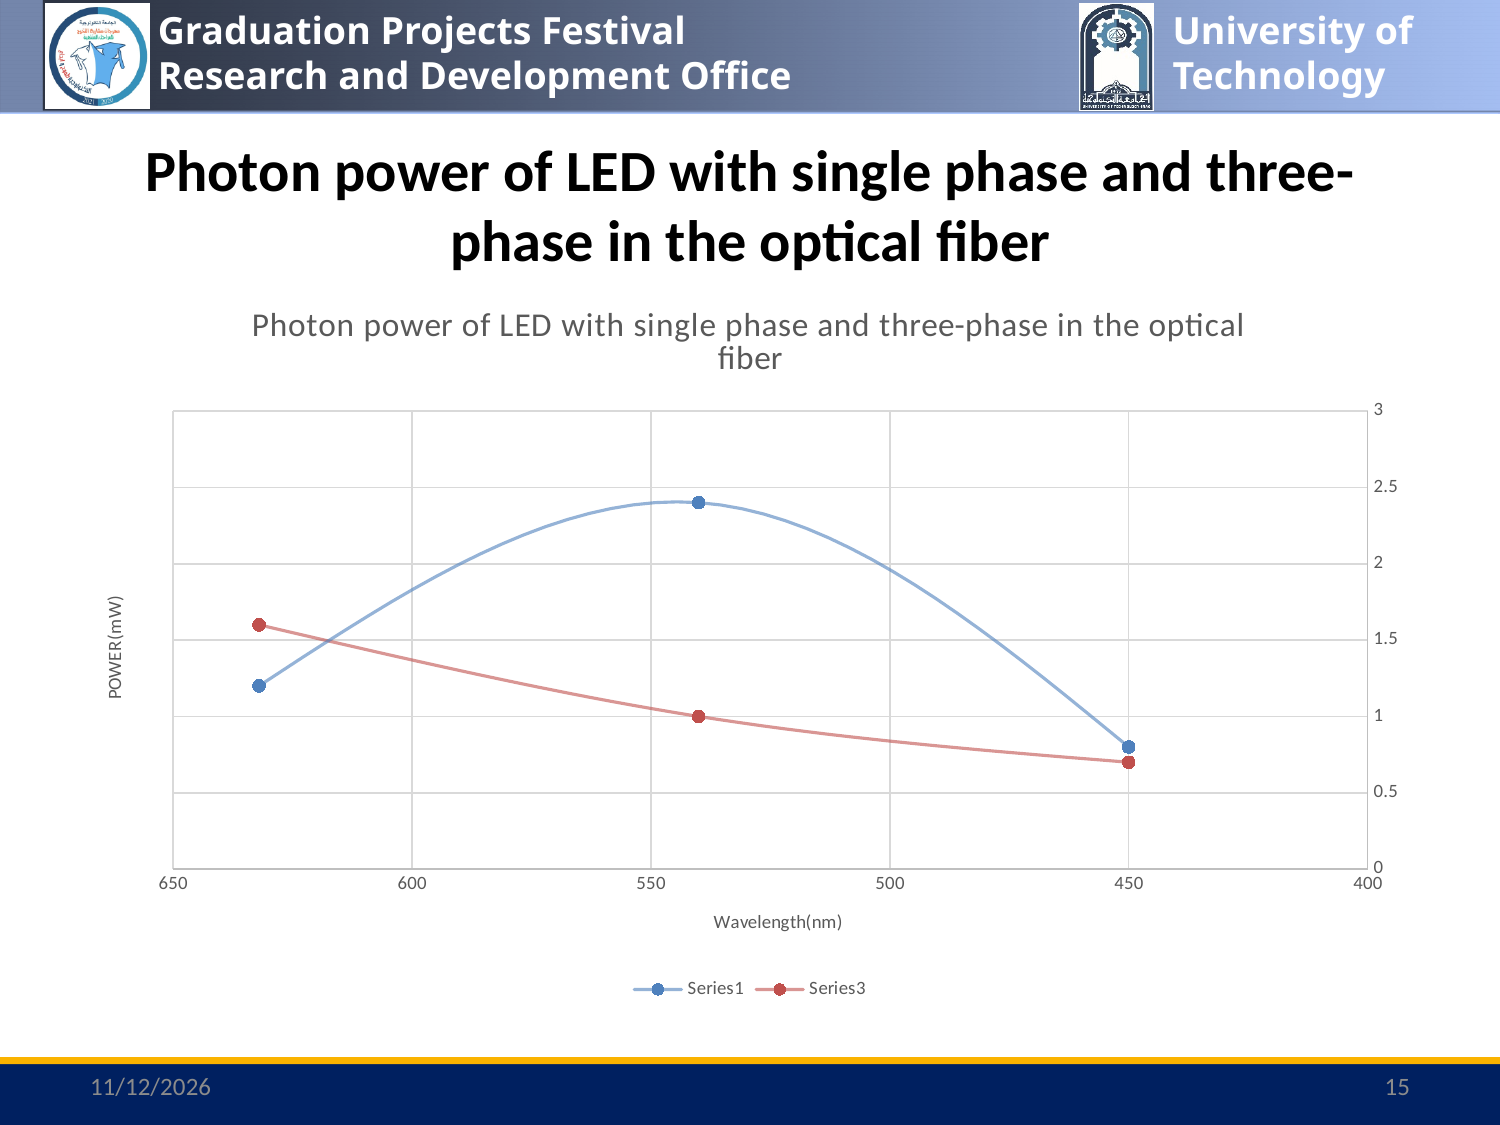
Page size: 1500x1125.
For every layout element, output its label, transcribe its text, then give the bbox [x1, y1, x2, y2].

picture [45, 3, 150, 109]
slide_number 15 [1074, 1055, 1425, 1116]
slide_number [75, 1055, 425, 1116]
title Photon power of LED with single phase and three-phase in the optical fiber [75, 125, 1425, 268]
footer [512, 1055, 988, 1116]
picture [1079, 3, 1154, 111]
chart [74, 278, 1426, 1006]
